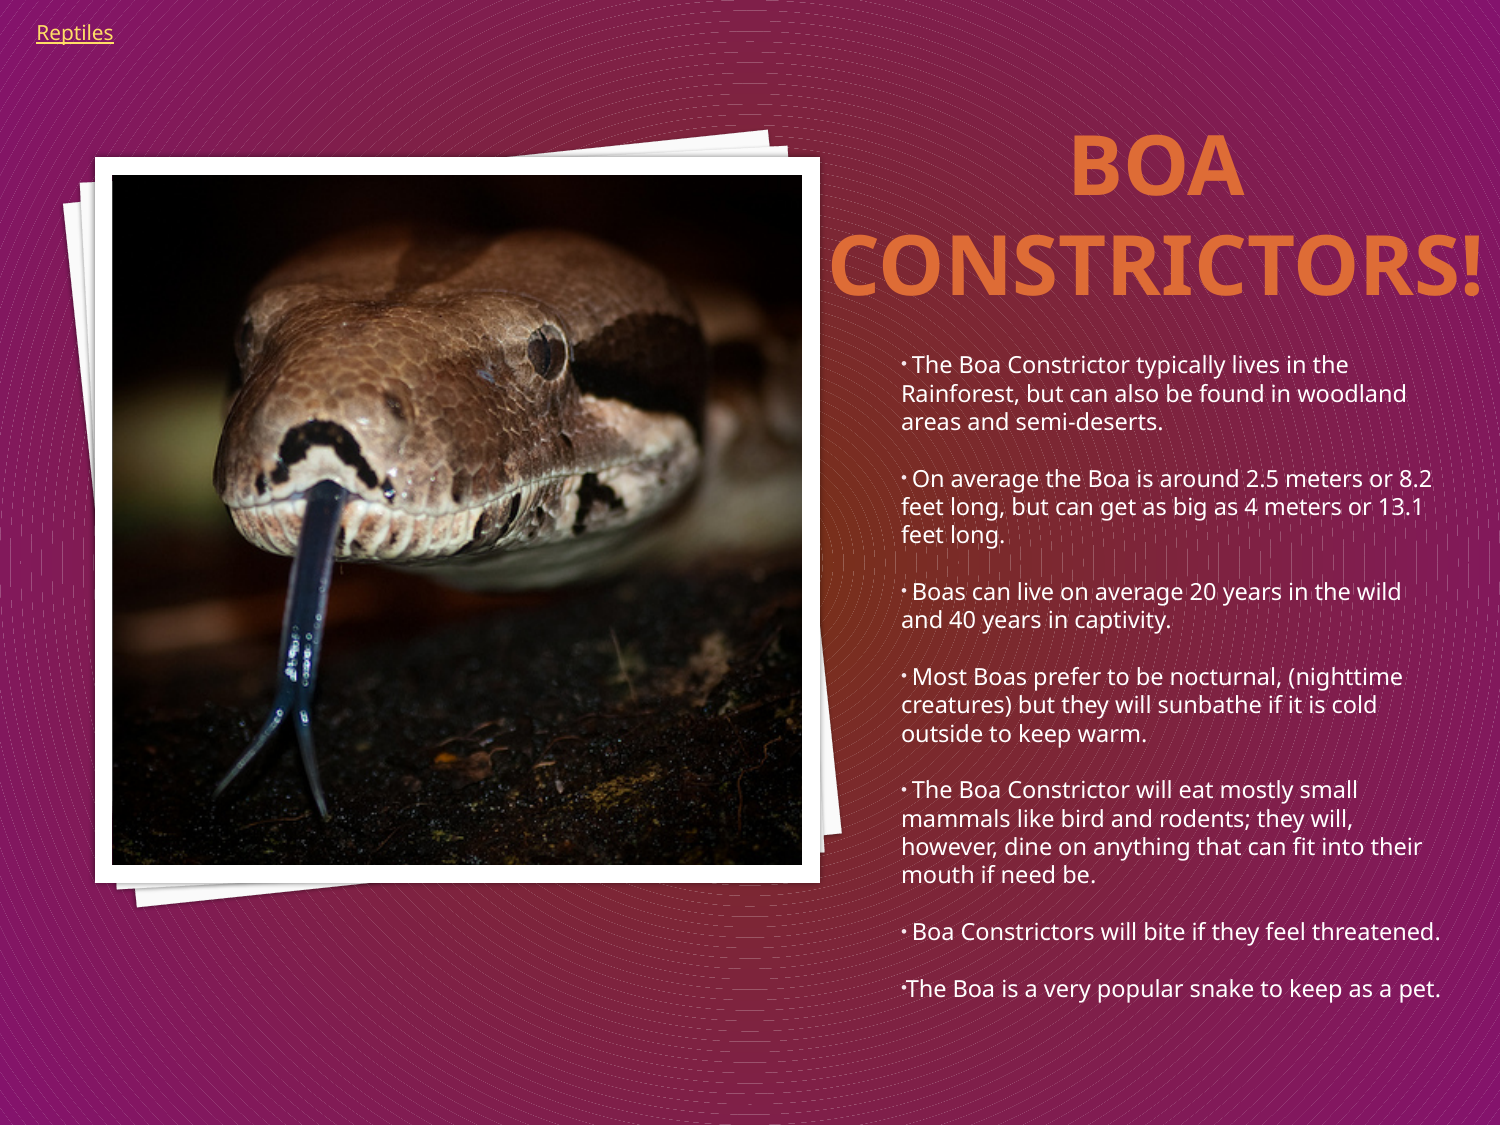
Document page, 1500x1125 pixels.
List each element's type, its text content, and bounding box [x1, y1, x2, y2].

text_box Reptiles [12, 12, 138, 56]
picture [111, 174, 803, 866]
title Boa Constrictors! [812, 62, 1500, 313]
list The Boa Constrictor typically lives in the Rainforest, but can also be found in woodland areas and semi-deserts. On average the Boa is around 2.5 meters or 8.2 feet long, but can get as big as 4 meters or 13.1 feet long. Boas can live on average 20 years in the wild and 40 years in captivity. Most Boas prefer to be nocturnal, (nighttime creatures) but they will sunbathe if it is cold outside to keep warm. The Boa Constrictor will eat mostly small mammals like bird and rodents; they will, however, dine on anything that can fit into their mouth if need be. Boa Constrictors will bite if they feel threatened. The Boa is a very popular snake to keep as a pet. [887, 350, 1450, 1013]
